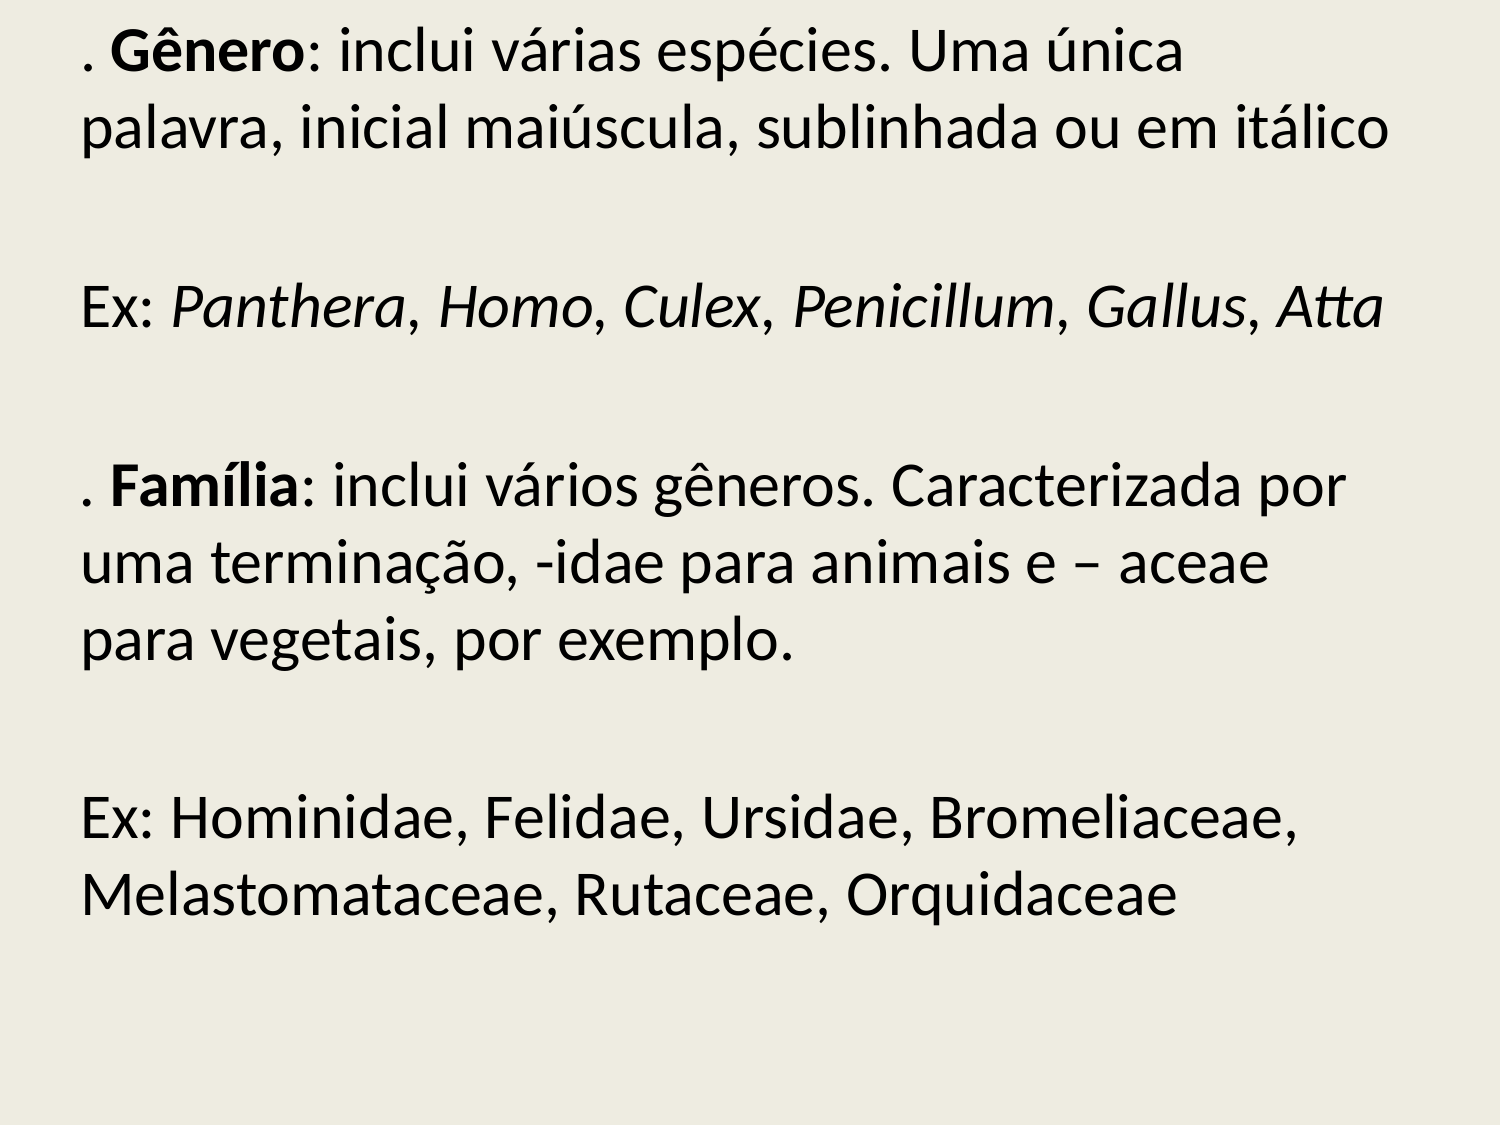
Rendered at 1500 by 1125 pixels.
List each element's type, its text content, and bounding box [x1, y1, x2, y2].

list . Gênero: inclui várias espécies. Uma única palavra, inicial maiúscula, sublinhada ou em itálico Ex: Panthera, Homo, Culex, Penicillum, Gallus, Atta . Família: inclui vários gêneros. Caracterizada por uma terminação, -idae para animais e – aceae para vegetais, por exemplo. Ex: Hominidae, Felidae, Ursidae, Bromeliaceae, Melastomataceae, Rutaceae, Orquidaceae [64, 0, 1415, 1094]
